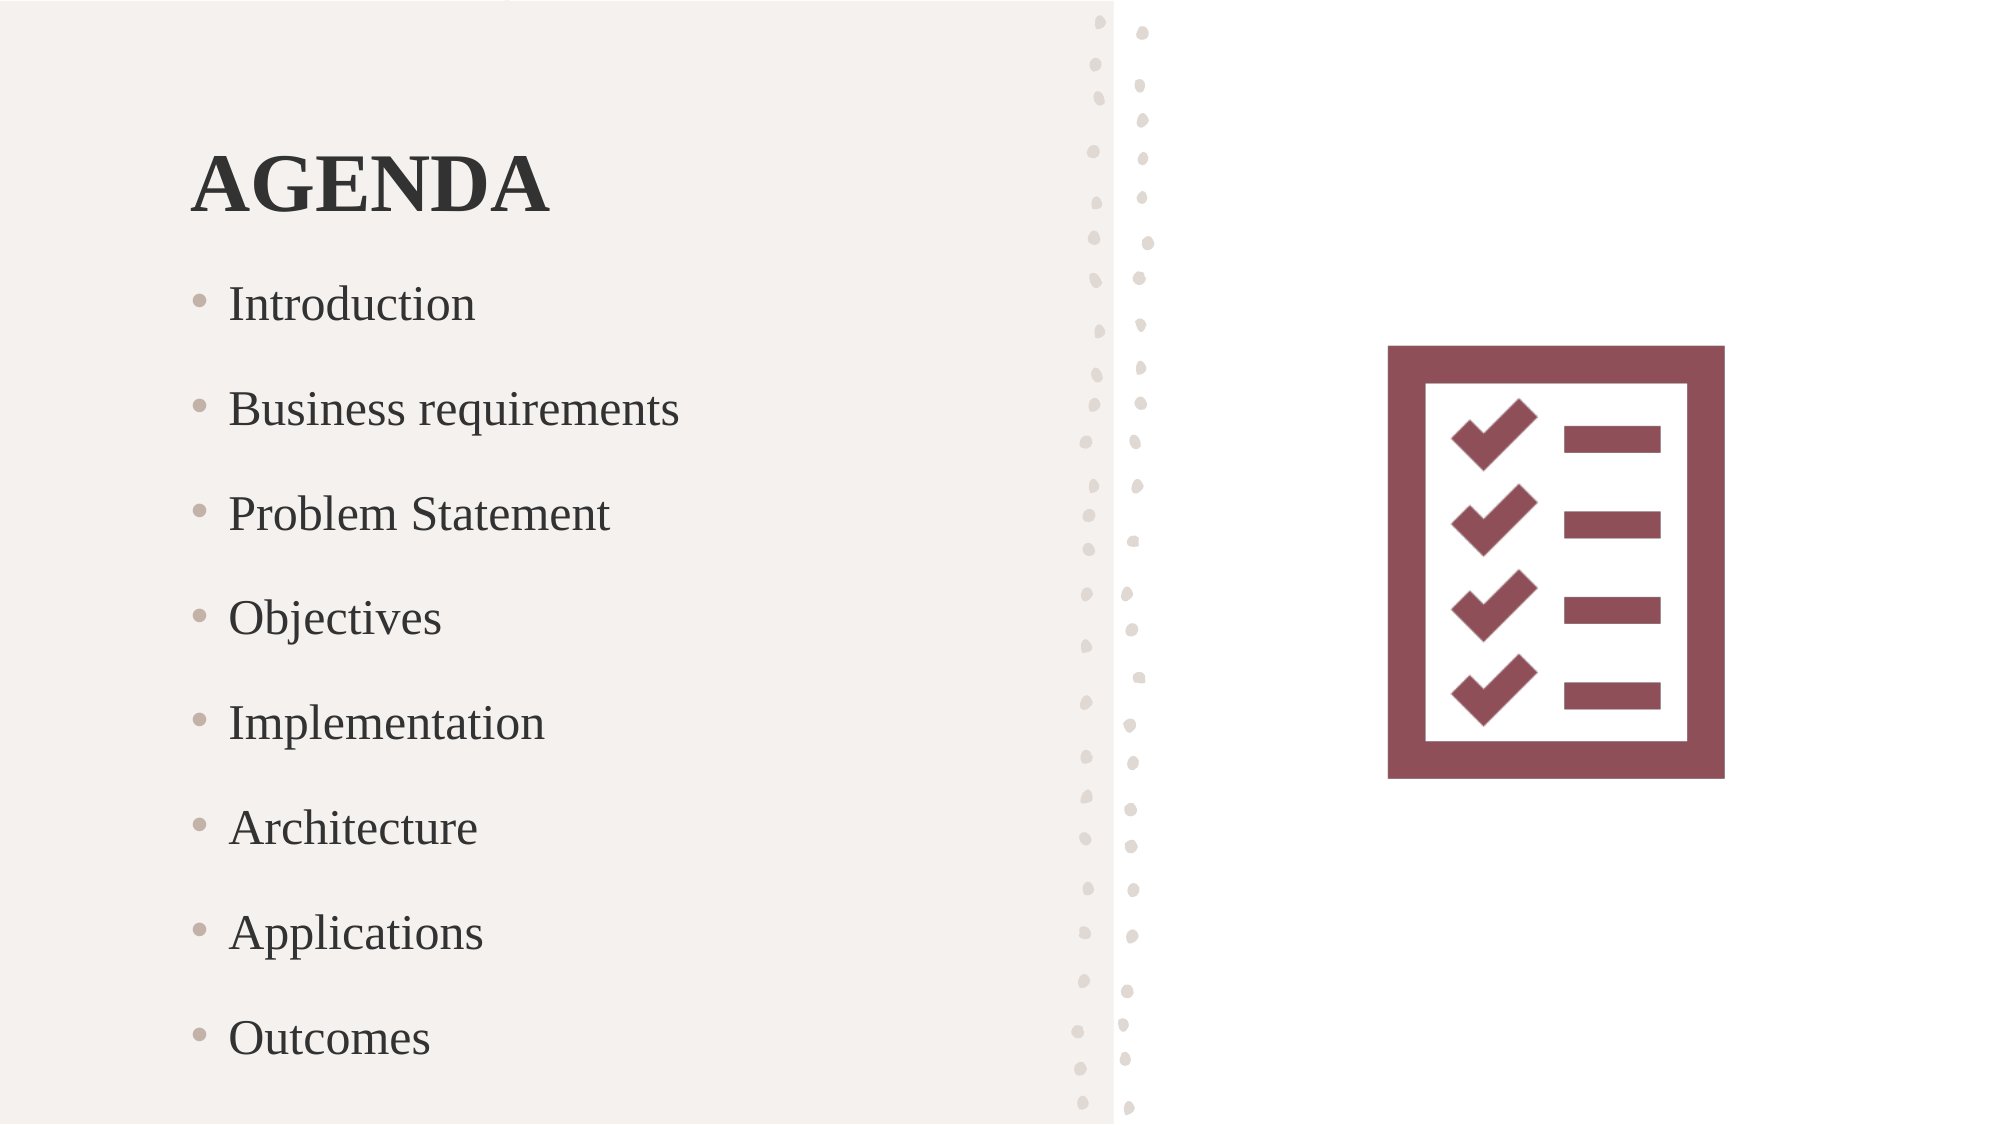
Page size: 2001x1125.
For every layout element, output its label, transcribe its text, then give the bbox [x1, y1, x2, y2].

text_box [1116, 0, 2000, 1125]
text_box [0, 0, 1116, 1125]
text_box Introduction Business requirements Problem Statement Objectives Implementation Architecture Applications Outcomes [176, 238, 1026, 1082]
text_box AGENDA [176, 129, 933, 237]
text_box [1062, 8, 1155, 1116]
picture [1300, 305, 1814, 820]
